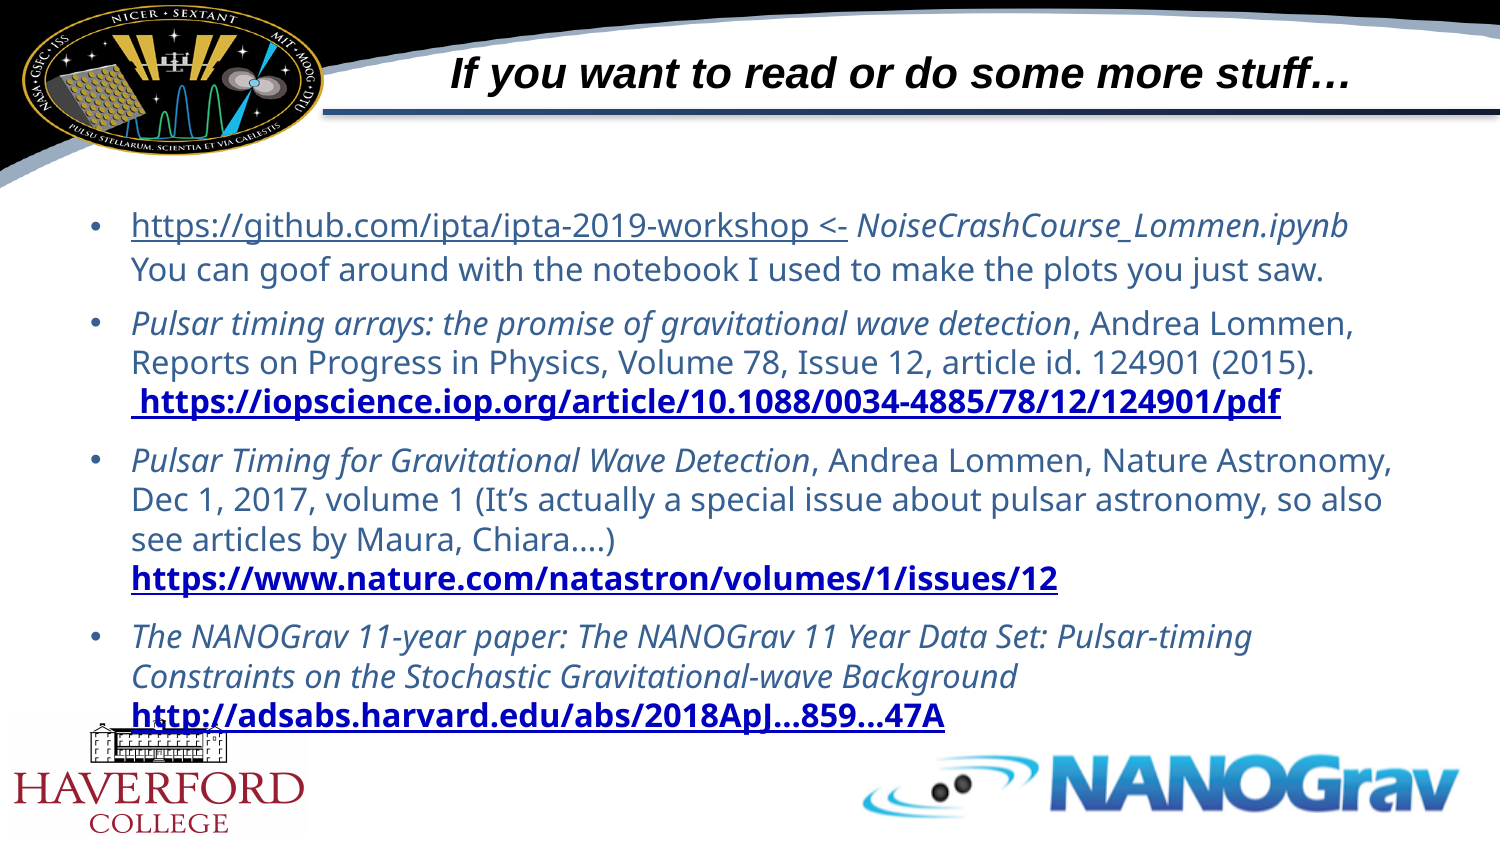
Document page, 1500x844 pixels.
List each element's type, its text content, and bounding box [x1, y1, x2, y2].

title If you want to read or do some more stuff… [435, 33, 1425, 110]
picture [0, 0, 1500, 844]
footer [512, 782, 988, 827]
list https://github.com/ipta/ipta-2019-workshop <- NoiseCrashCourse_Lommen.ipynb You can goof around with the notebook I used to make the plots you just saw. Pulsar timing arrays: the promise of gravitational wave detection, Andrea Lommen, Reports on Progress in Physics, Volume 78, Issue 12, article id. 124901 (2015). https://iopscience.iop.org/article/10.1088/0034-4885/78/12/124901/pdf Pulsar Timing for Gravitational Wave Detection, Andrea Lommen, Nature Astronomy, Dec 1, 2017, volume 1 (It’s actually a special issue about pulsar astronomy, so also see articles by Maura, Chiara….) https://www.nature.com/natastron/volumes/1/issues/12 The NANOGrav 11-year paper: The NANOGrav 11 Year Data Set: Pulsar-timing Constraints on the Stochastic Gravitational-wave Background http://adsabs.harvard.edu/abs/2018ApJ...859...47A [75, 196, 1425, 754]
slide_number [1074, 782, 1425, 827]
